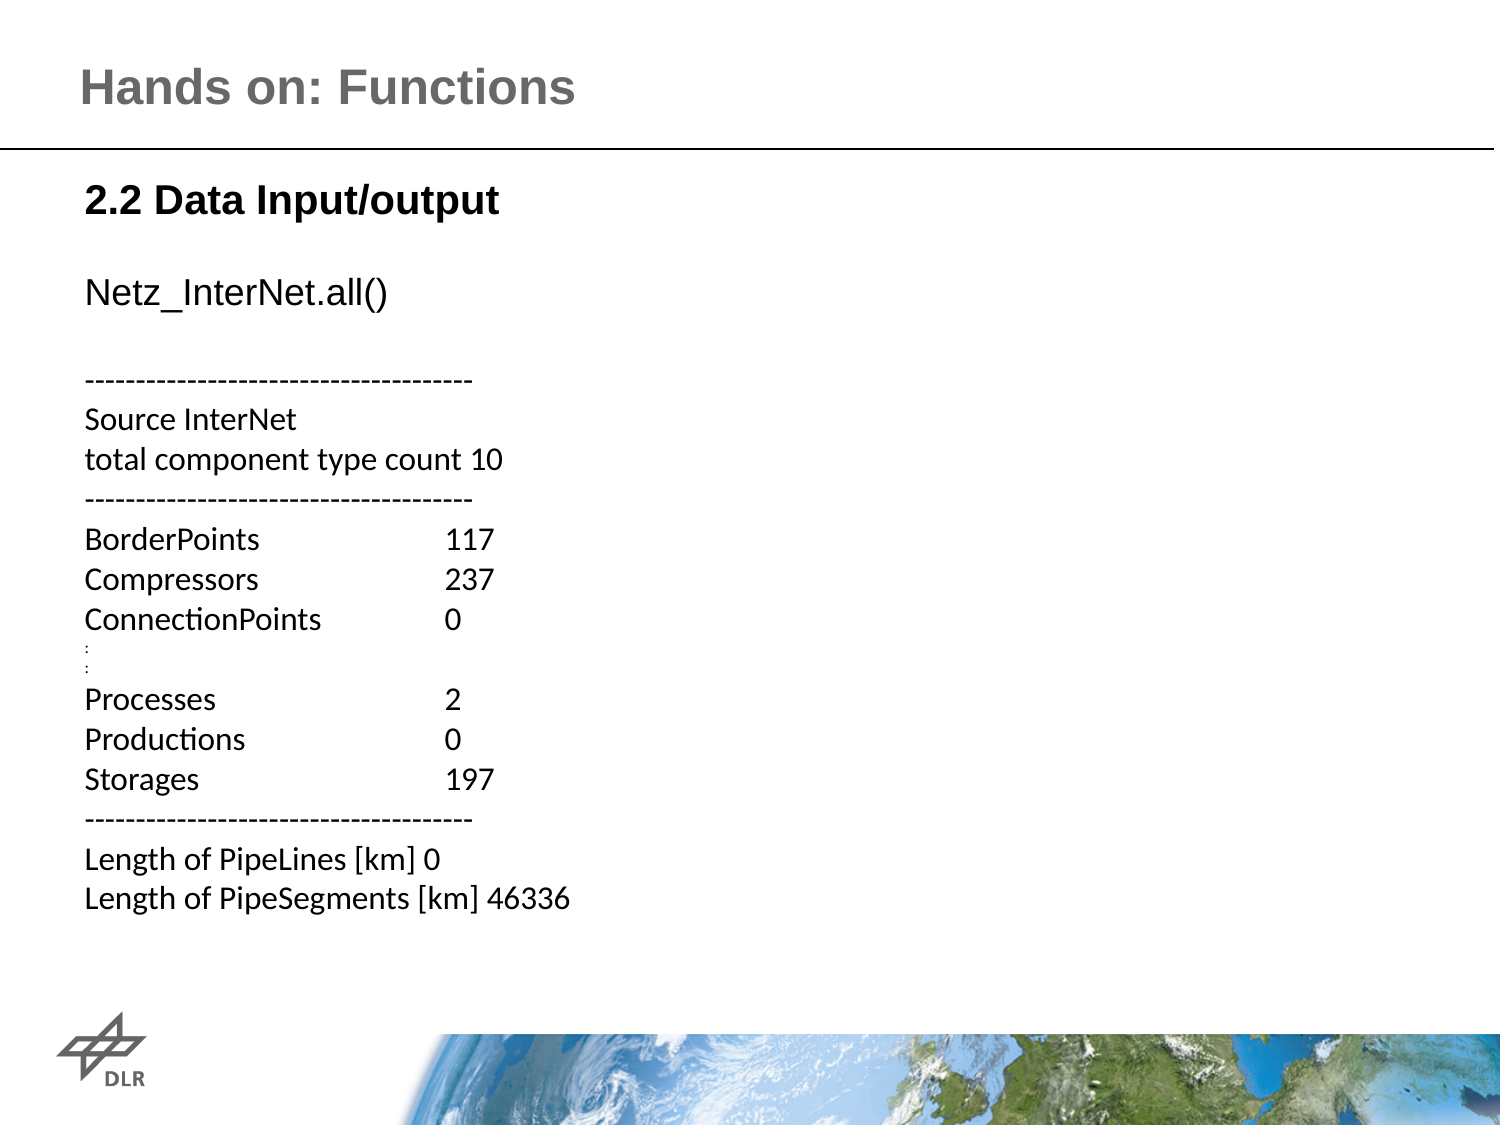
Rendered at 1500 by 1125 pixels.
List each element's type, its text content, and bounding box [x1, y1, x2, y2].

picture [0, 1007, 1500, 1125]
text_box Hands on: Functions [79, 54, 1421, 138]
text_box 2.2 Data Input/output Netz_InterNet.all() -------------------------------------- Source InterNet total component type count 10 -------------------------------------- BorderPoints 117 Compressors 237 ConnectionPoints 0 : : Processes 2 Productions 0 Storages 197 -------------------------------------- Length of PipeLines [km] 0 Length of PipeSegments [km] 46336 [84, 172, 1459, 917]
